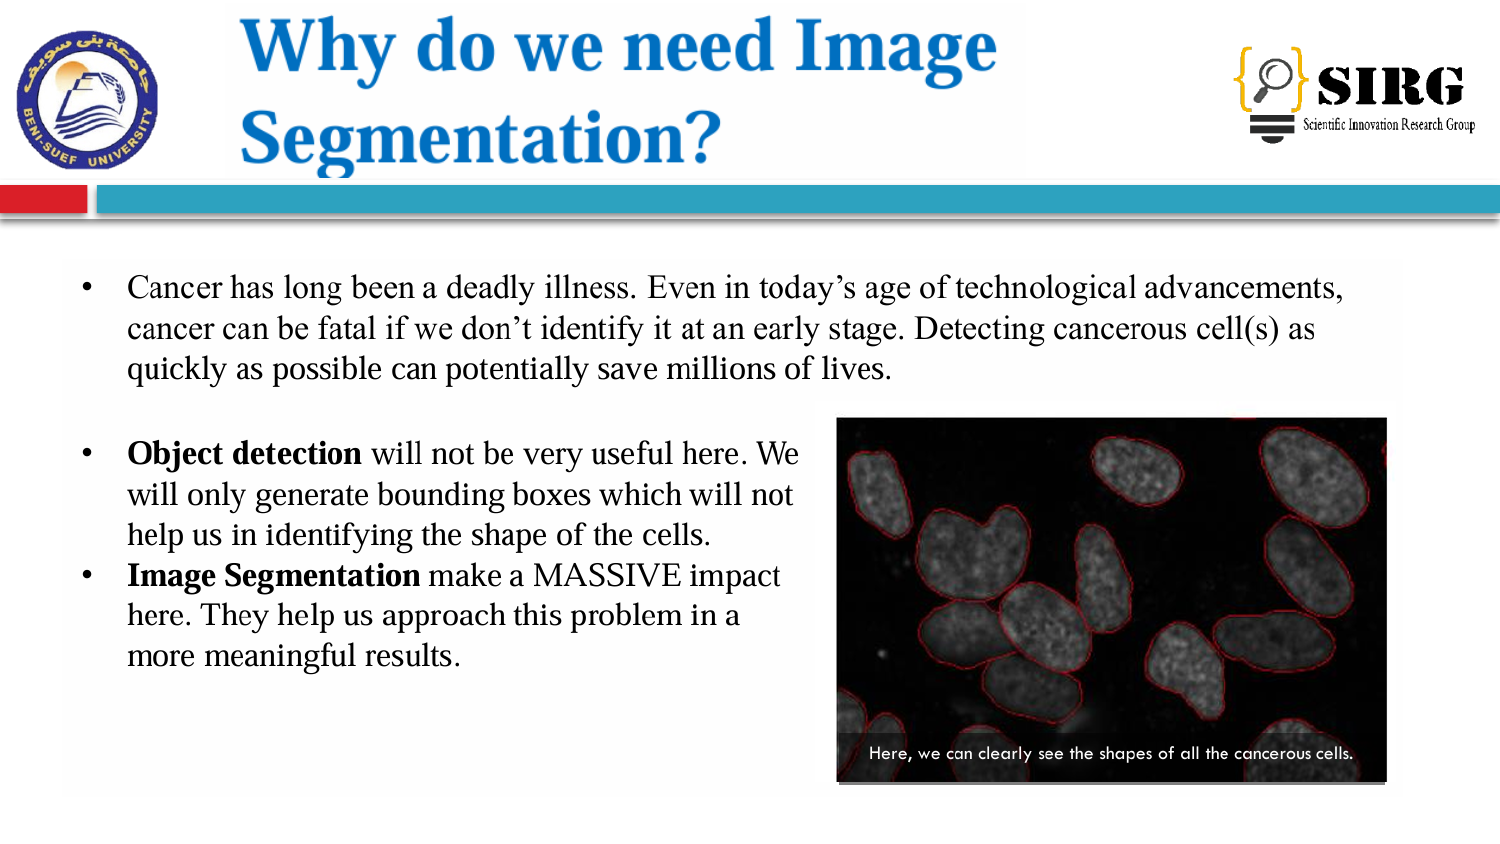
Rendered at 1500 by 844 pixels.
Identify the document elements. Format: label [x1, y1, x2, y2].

picture [224, 3, 1027, 178]
picture [1199, 0, 1500, 200]
slide_number [0, 184, 88, 215]
picture [15, 29, 160, 173]
picture [62, 258, 1403, 798]
